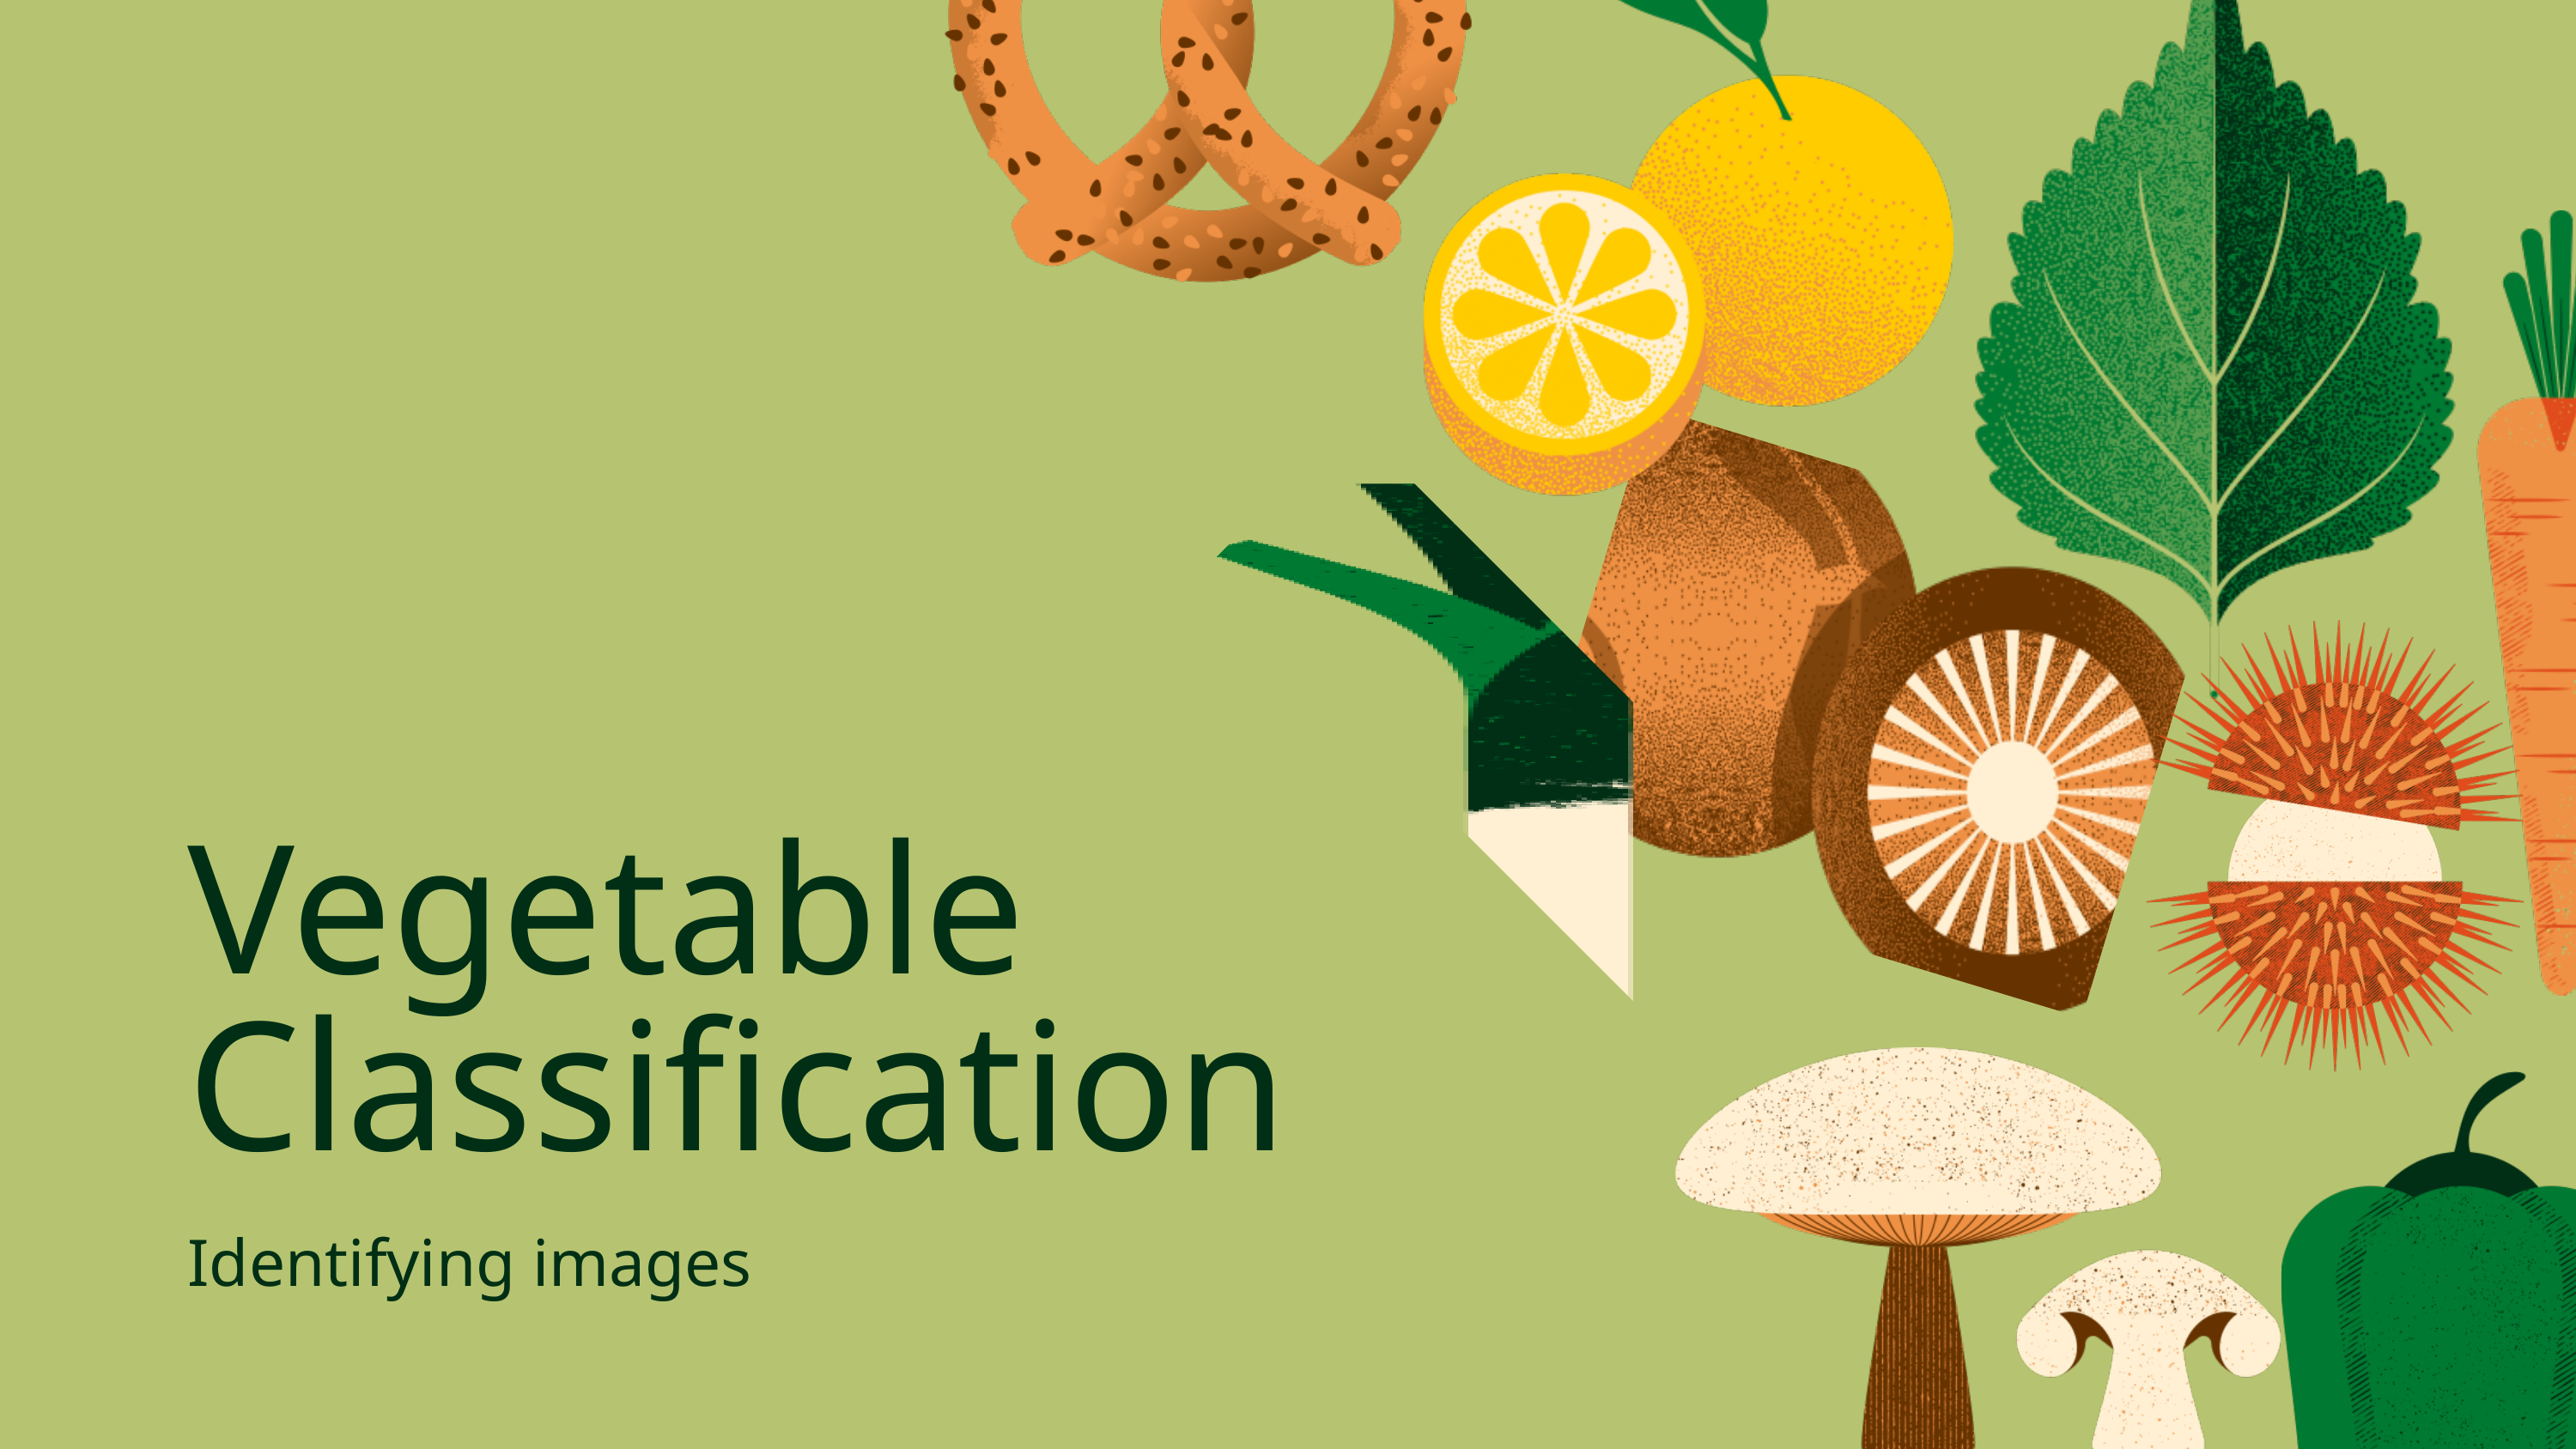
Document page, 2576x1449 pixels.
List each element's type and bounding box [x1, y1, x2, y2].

text_box [2281, 1071, 2576, 1449]
text_box [1969, 0, 2461, 699]
text_box [933, 0, 1473, 292]
text_box [1675, 1047, 2281, 1449]
text_box [1423, 0, 1954, 499]
text_box [1577, 499, 2146, 1018]
text_box [2476, 210, 2576, 996]
text_box [2146, 620, 2524, 1072]
text_box [1202, 421, 1900, 1047]
text_box [187, 797, 1571, 1294]
